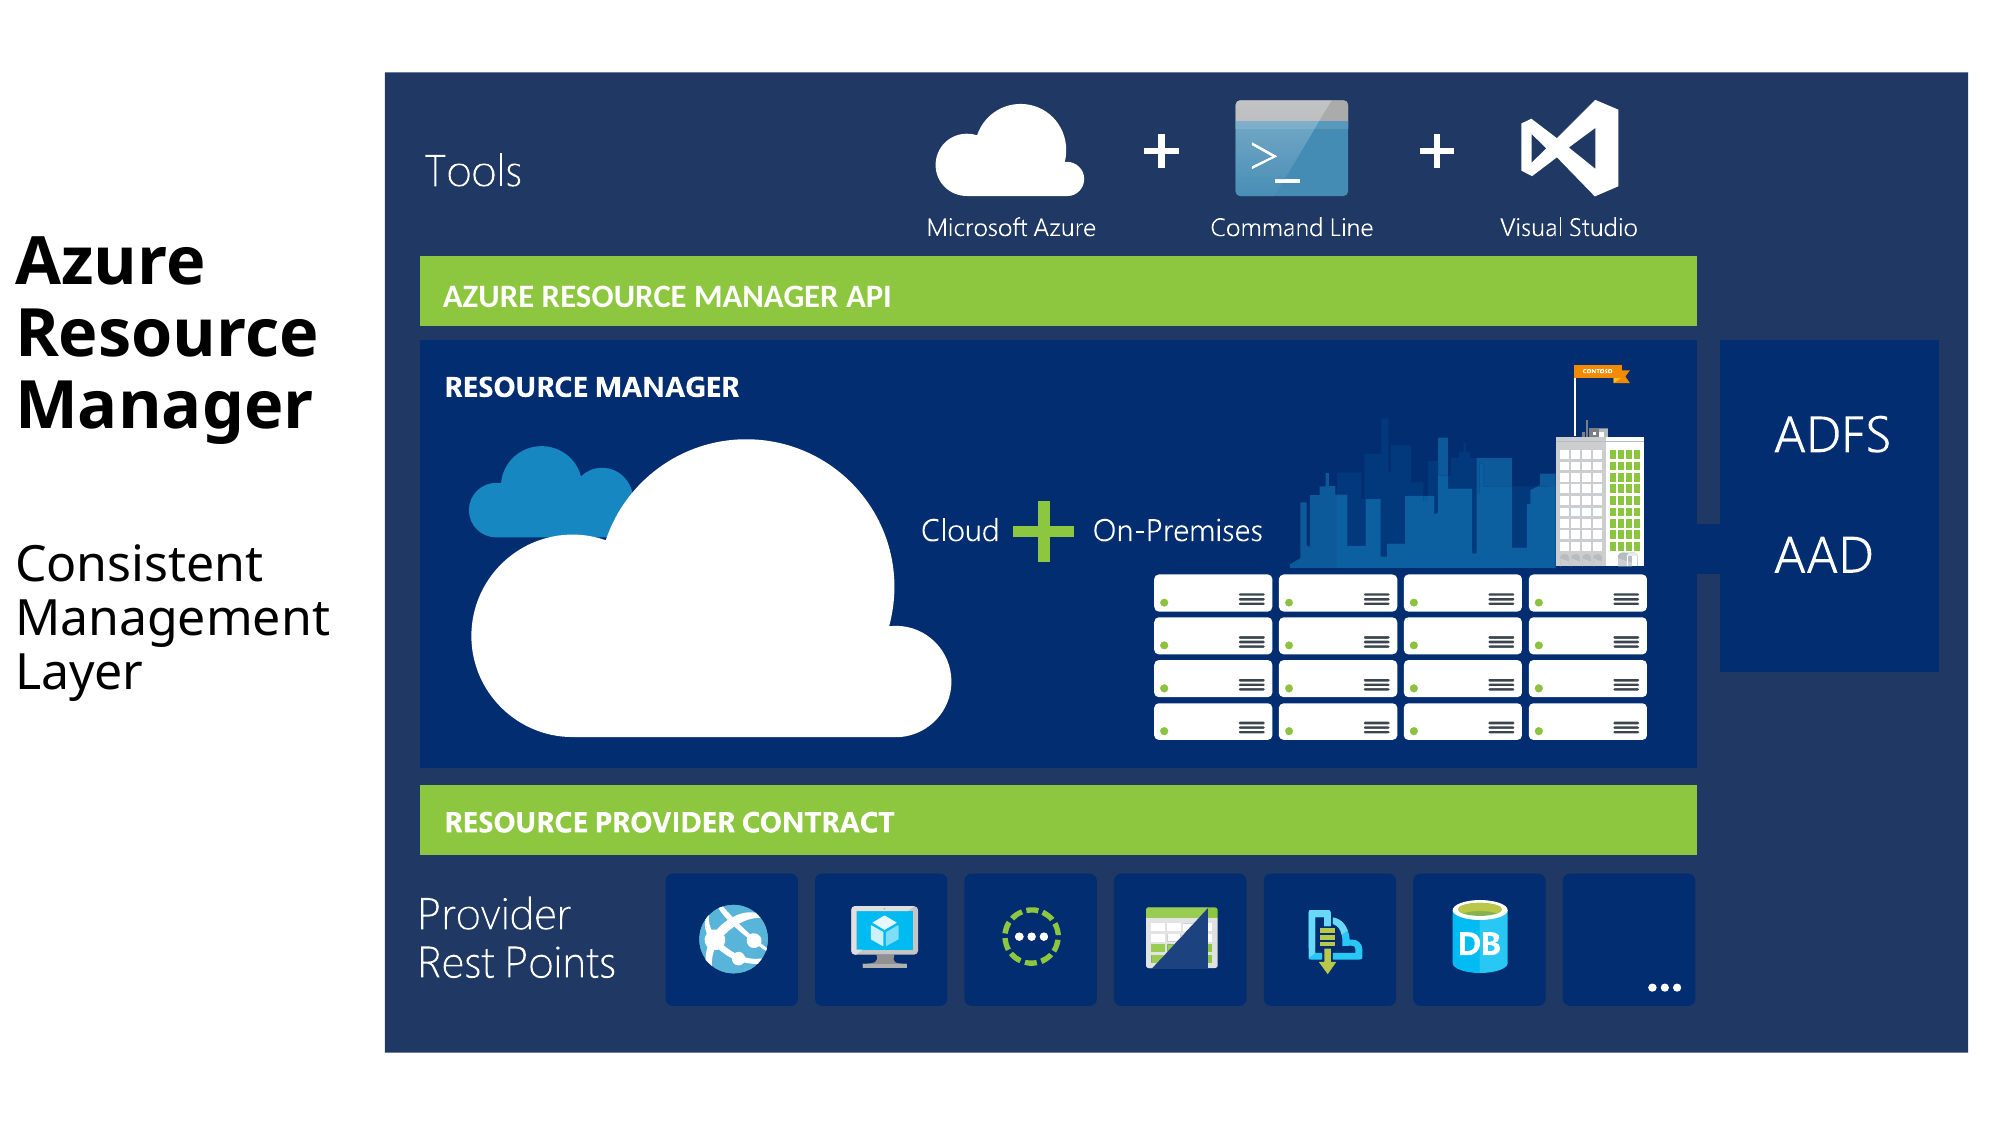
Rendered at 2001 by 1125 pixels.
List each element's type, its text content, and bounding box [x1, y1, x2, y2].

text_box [419, 100, 1939, 1006]
list Azure Resource Manager Consistent Management Layer [0, 219, 356, 716]
text_box [384, 72, 1969, 1053]
